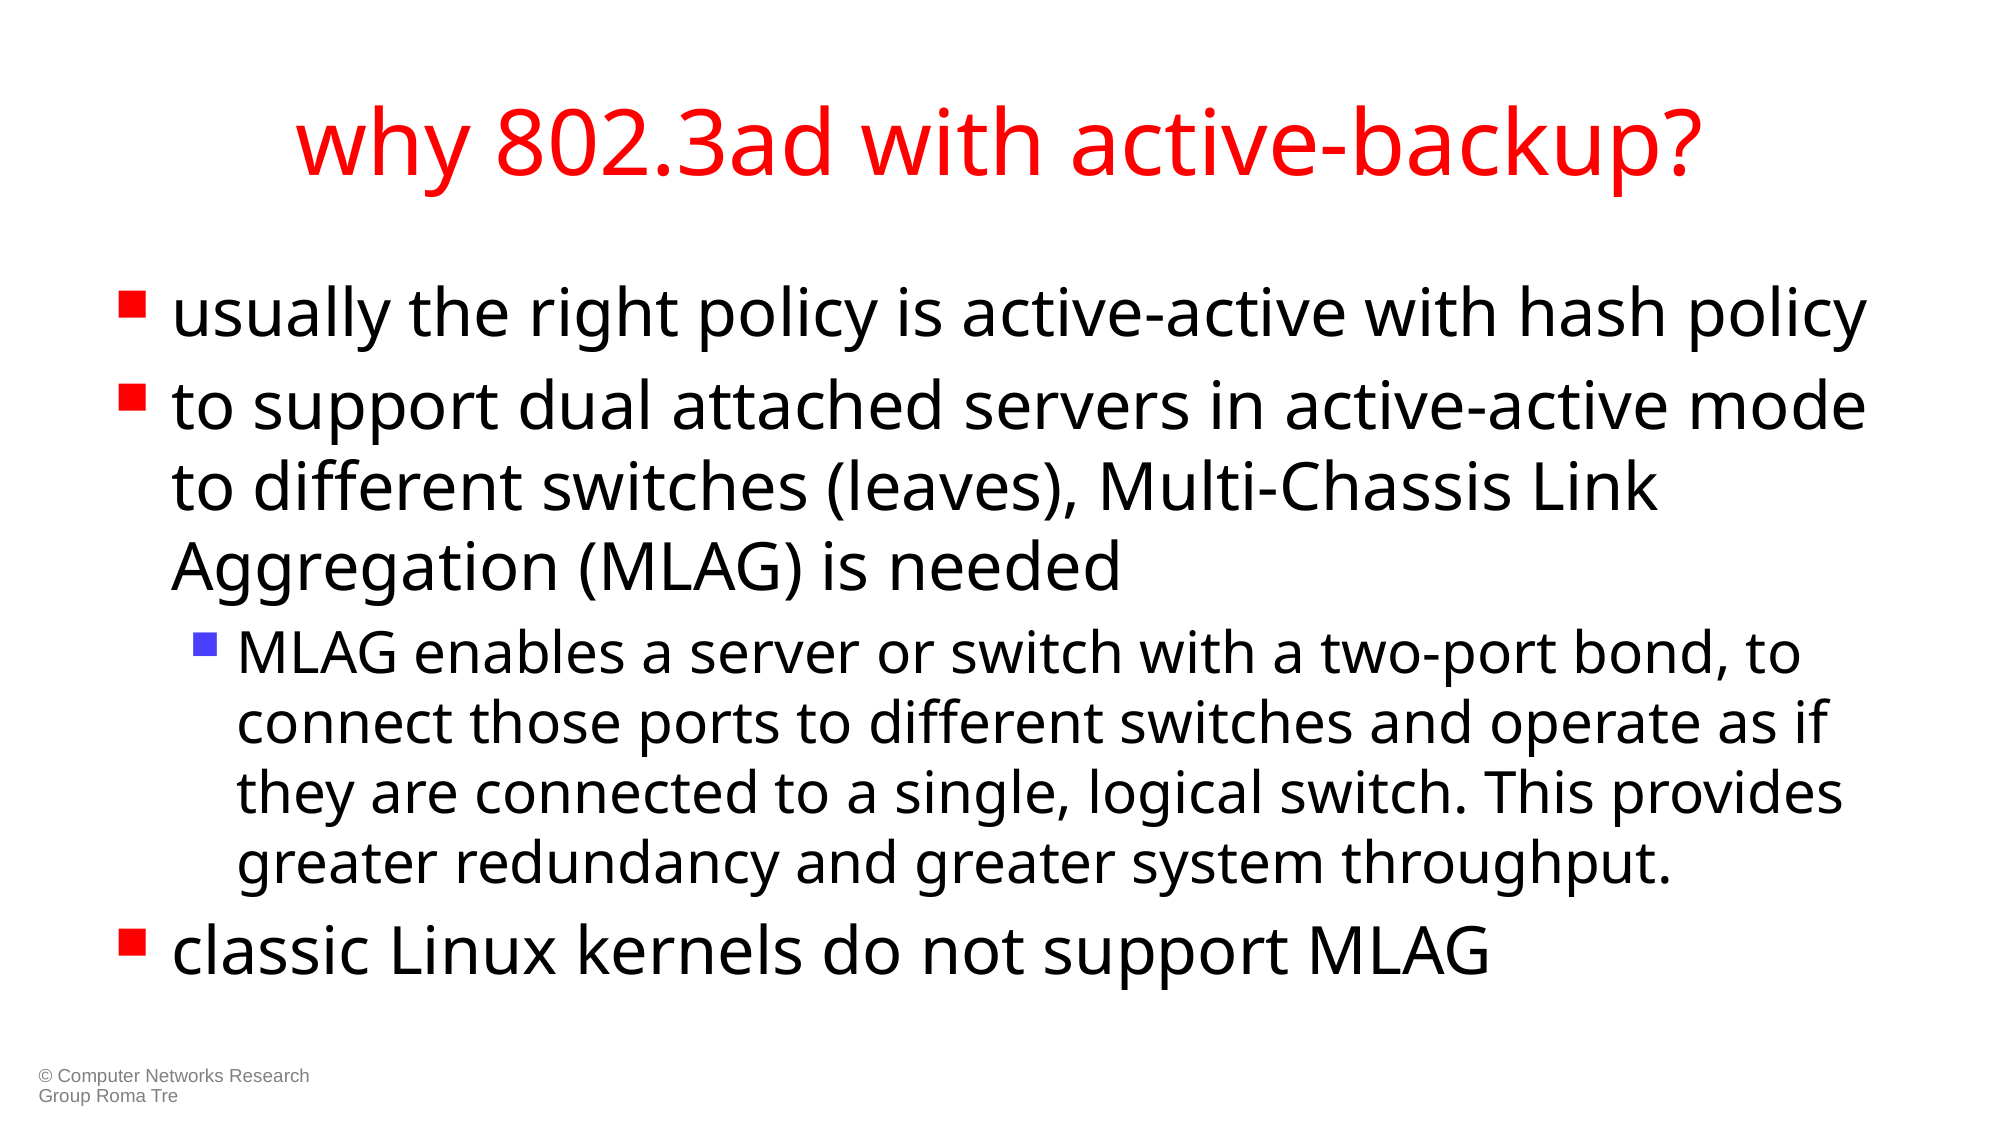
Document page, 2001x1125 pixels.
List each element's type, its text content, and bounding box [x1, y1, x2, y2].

list usually the right policy is active-active with hash policy to support dual attached servers in active-active mode to different switches (leaves), Multi-Chassis Link Aggregation (MLAG) is needed MLAG enables a server or switch with a two-port bond, to connect those ports to different switches and operate as if they are connected to a single, logical switch. This provides greater redundancy and greater system throughput. classic Linux kernels do not support MLAG [99, 262, 1900, 1018]
title why 802.3ad with active-backup? [99, 45, 1900, 233]
